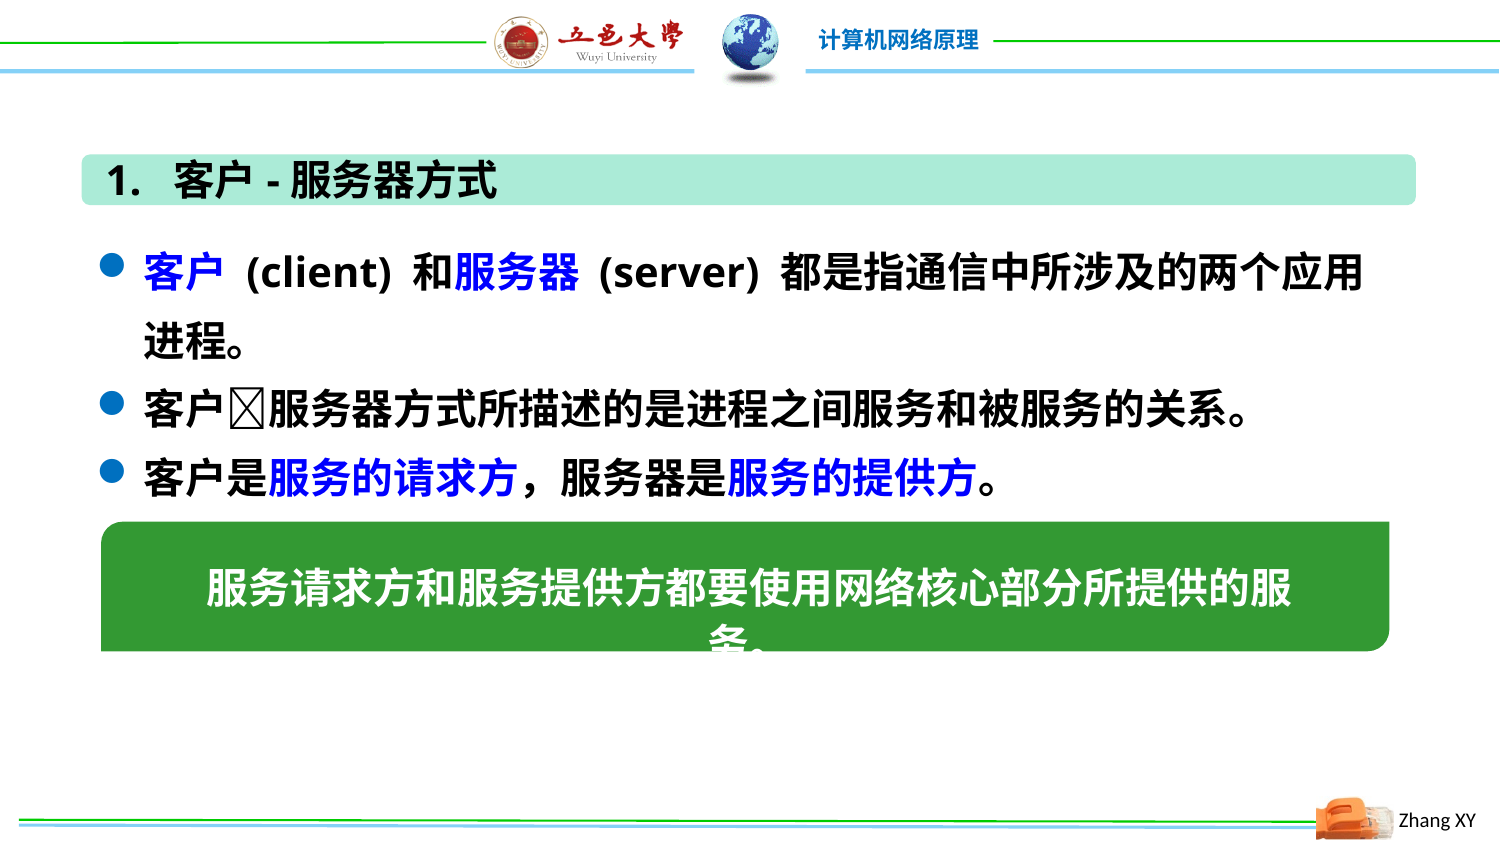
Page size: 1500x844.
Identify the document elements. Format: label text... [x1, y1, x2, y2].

text_box [98, 519, 1392, 654]
text_box 1. 客户-服务器方式 [90, 146, 514, 211]
picture [494, 15, 697, 69]
text_box 客户 (client) 和服务器 (server) 都是指通信中所涉及的两个应用进程。 客户服务器方式所描述的是进程之间服务和被服务的关系。 客户是服务的请求方，服务器是服务的提供方。 [81, 219, 1416, 510]
text_box [81, 154, 90, 206]
text_box [514, 154, 1416, 206]
picture [1316, 796, 1394, 840]
text_box 服务请求方和服务提供方都要使用网络核心部分所提供的服务。 [156, 548, 1343, 676]
picture [720, 12, 780, 88]
